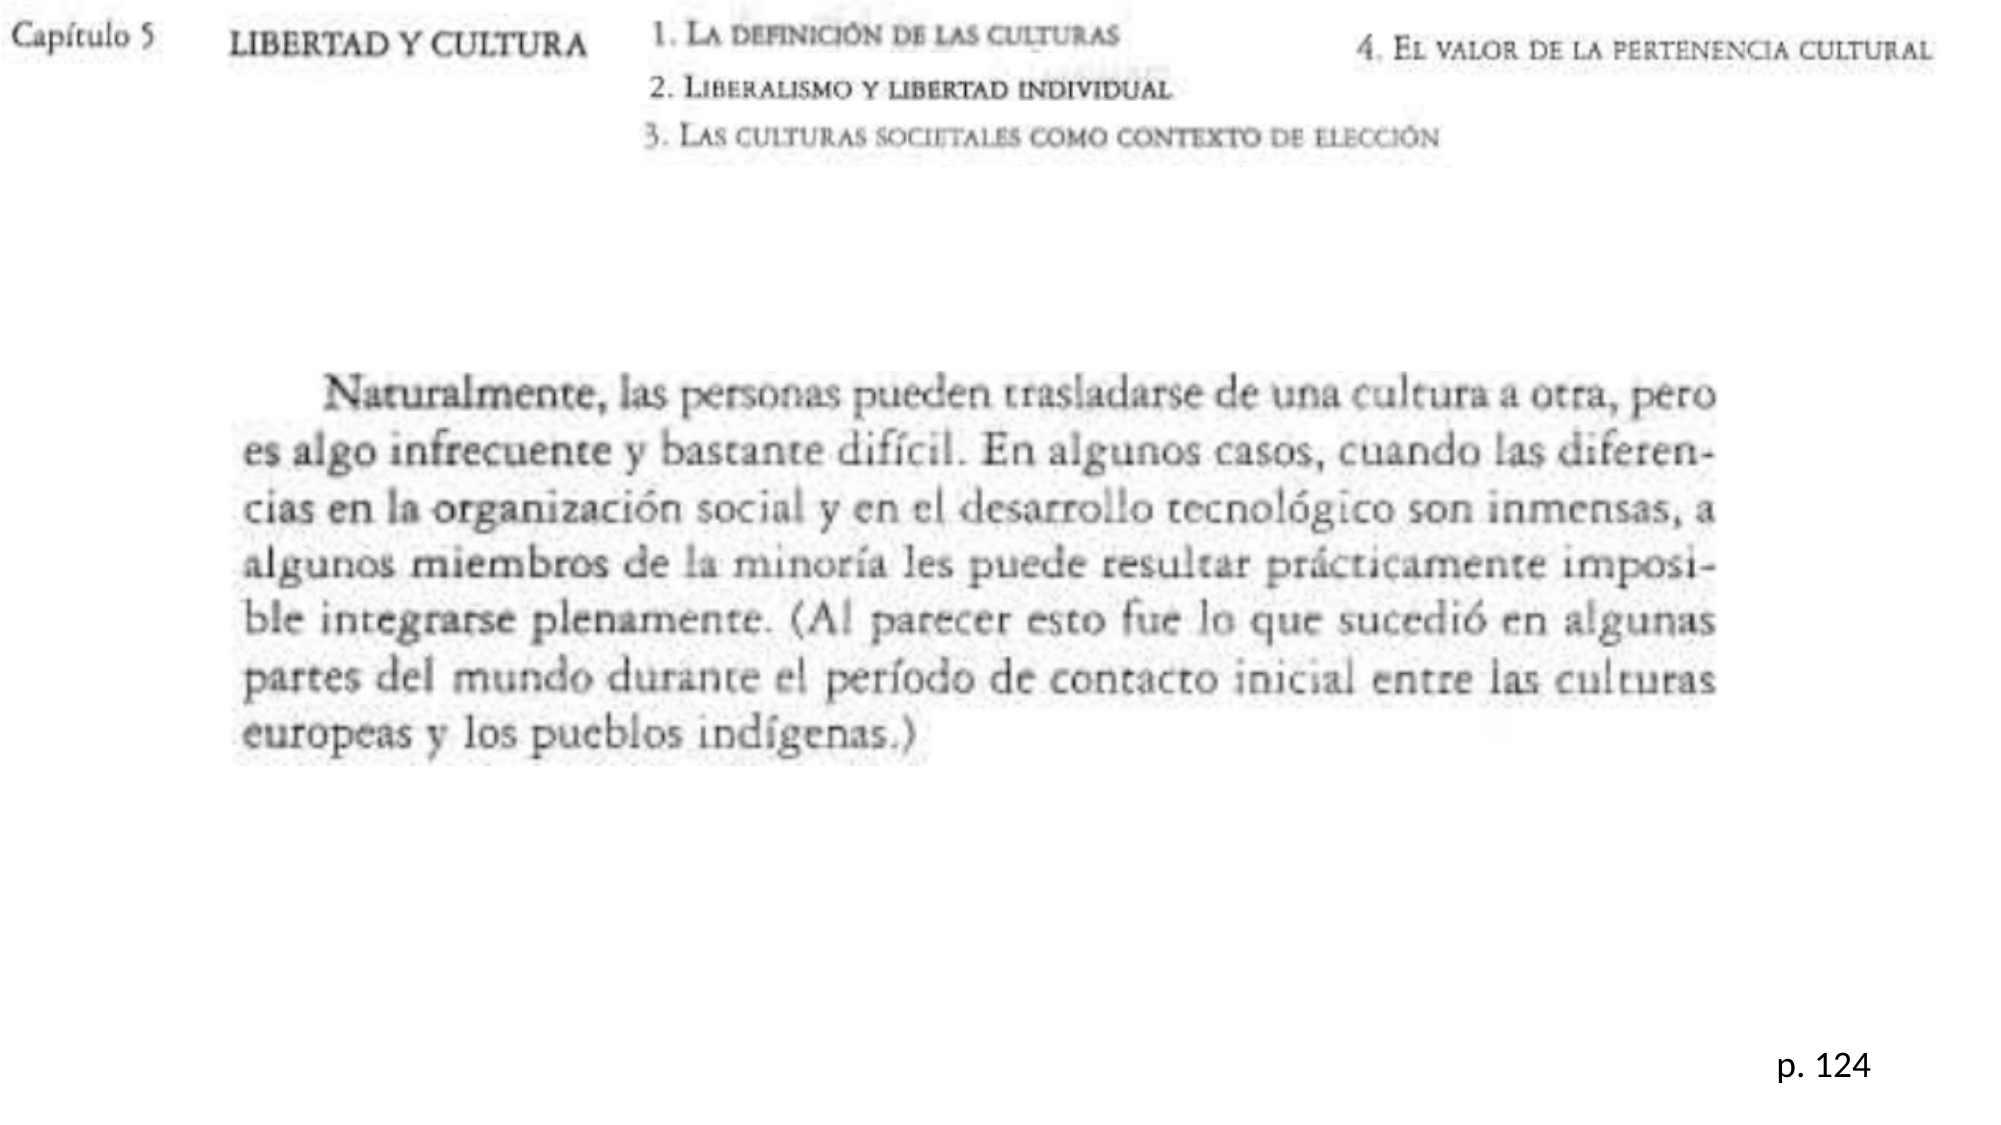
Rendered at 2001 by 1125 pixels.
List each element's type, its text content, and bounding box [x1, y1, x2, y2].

picture [627, 0, 1453, 167]
picture [216, 371, 1745, 766]
picture [1335, 11, 1950, 78]
picture [203, 0, 621, 83]
text_box p. 124 [1761, 1032, 1980, 1092]
picture [0, 0, 177, 65]
